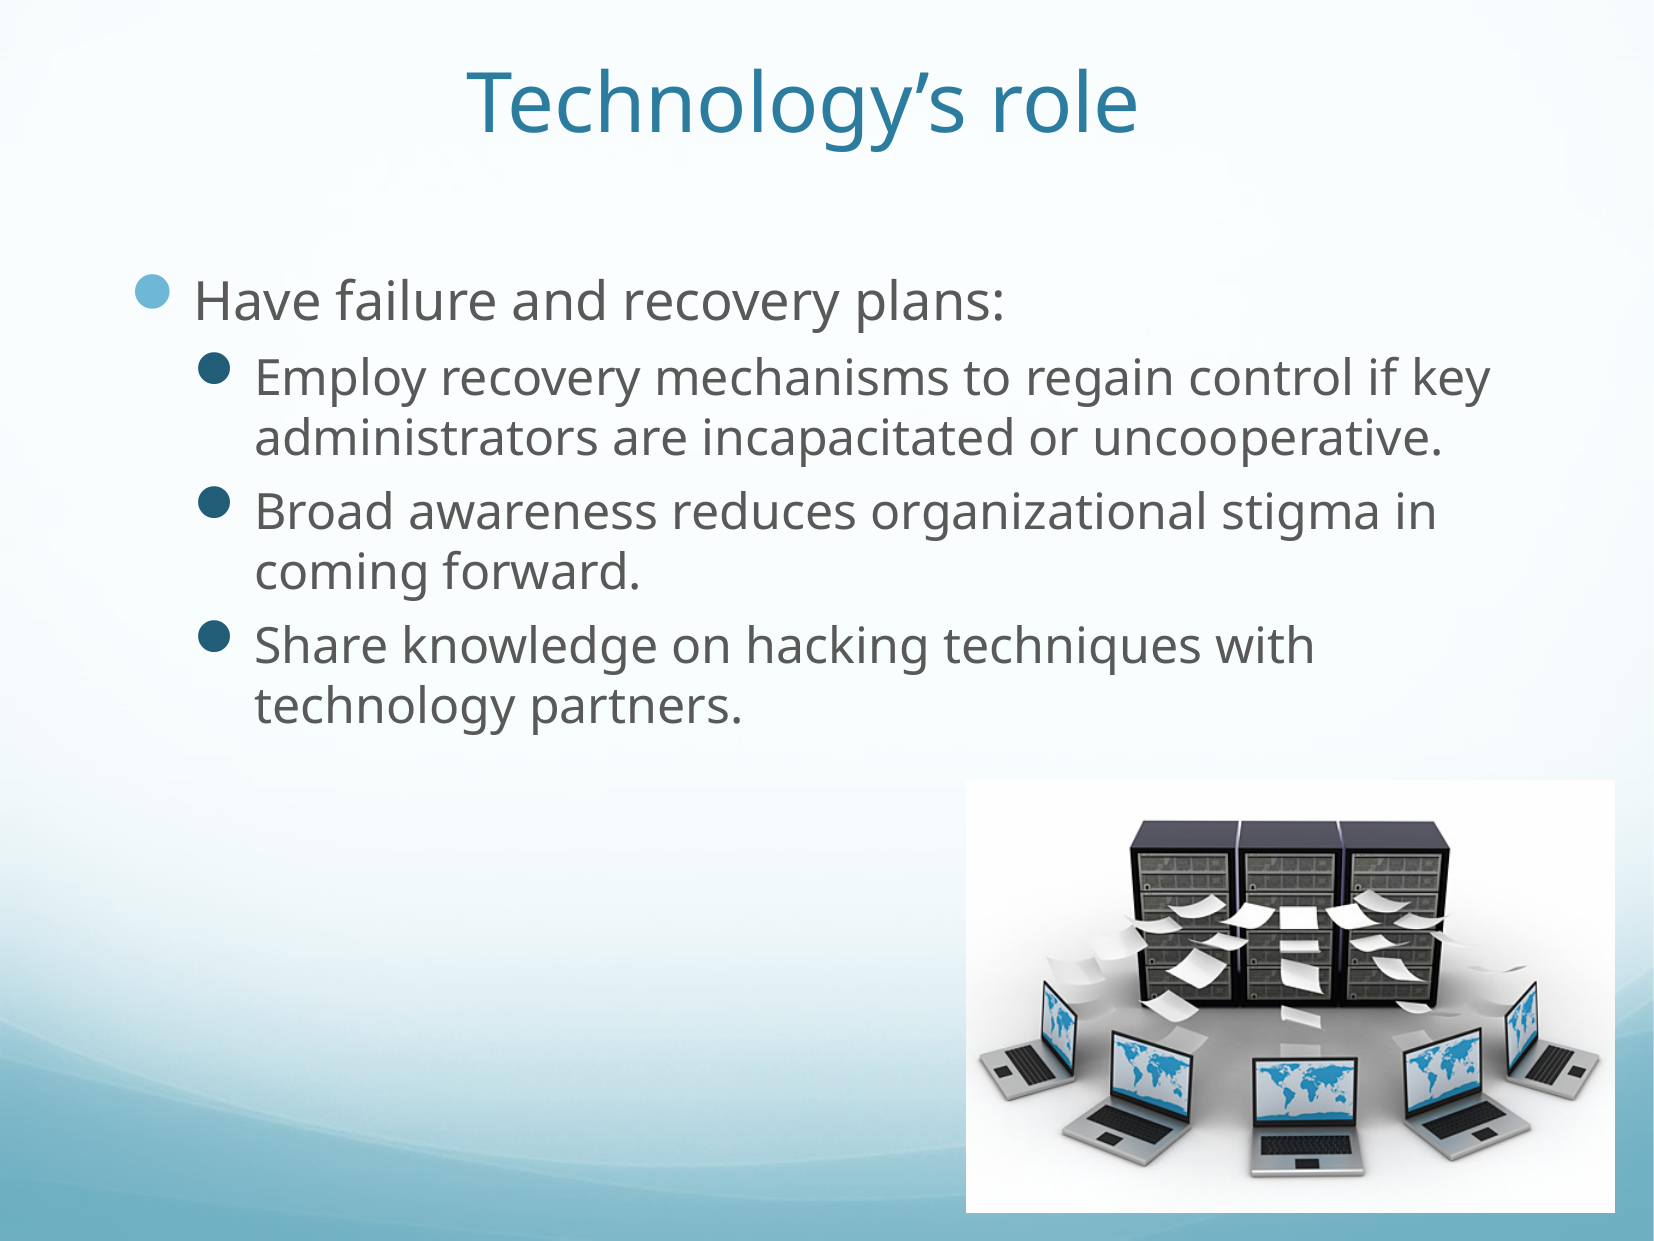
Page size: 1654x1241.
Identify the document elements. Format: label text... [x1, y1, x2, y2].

picture [0, 0, 1654, 1241]
list Have failure and recovery plans: Employ recovery mechanisms to regain control if key administrators are incapacitated or uncooperative. Broad awareness reduces organizational stigma in coming forward. Share knowledge on hacking techniques with technology partners. [113, 258, 1602, 1183]
title Technology’s role [76, 0, 1532, 158]
